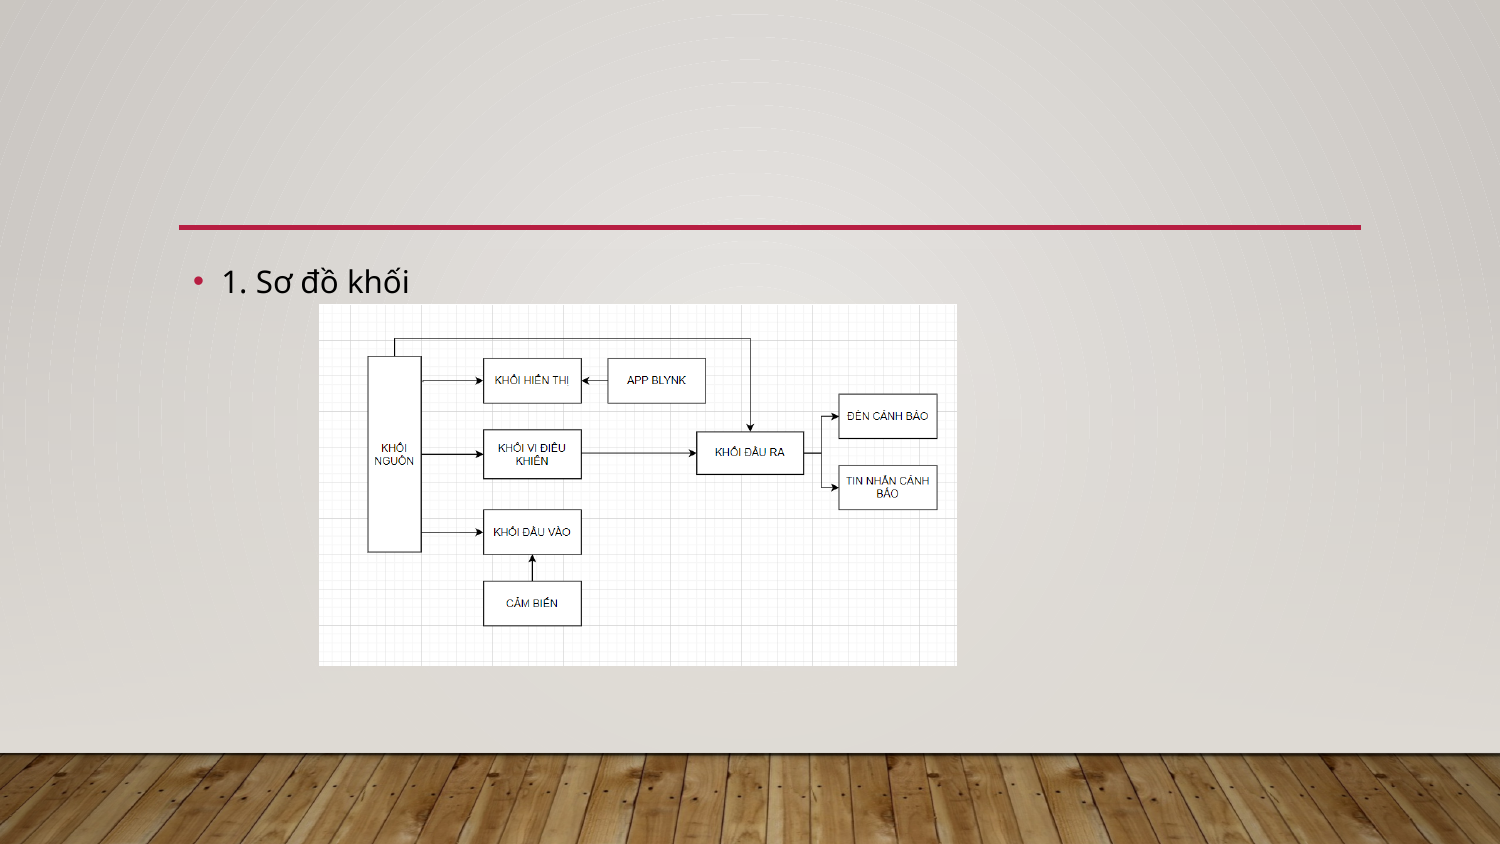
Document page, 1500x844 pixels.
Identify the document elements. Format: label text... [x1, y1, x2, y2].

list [319, 303, 958, 666]
picture [0, 753, 1500, 844]
list 1. Sơ đồ khối [178, 247, 750, 672]
